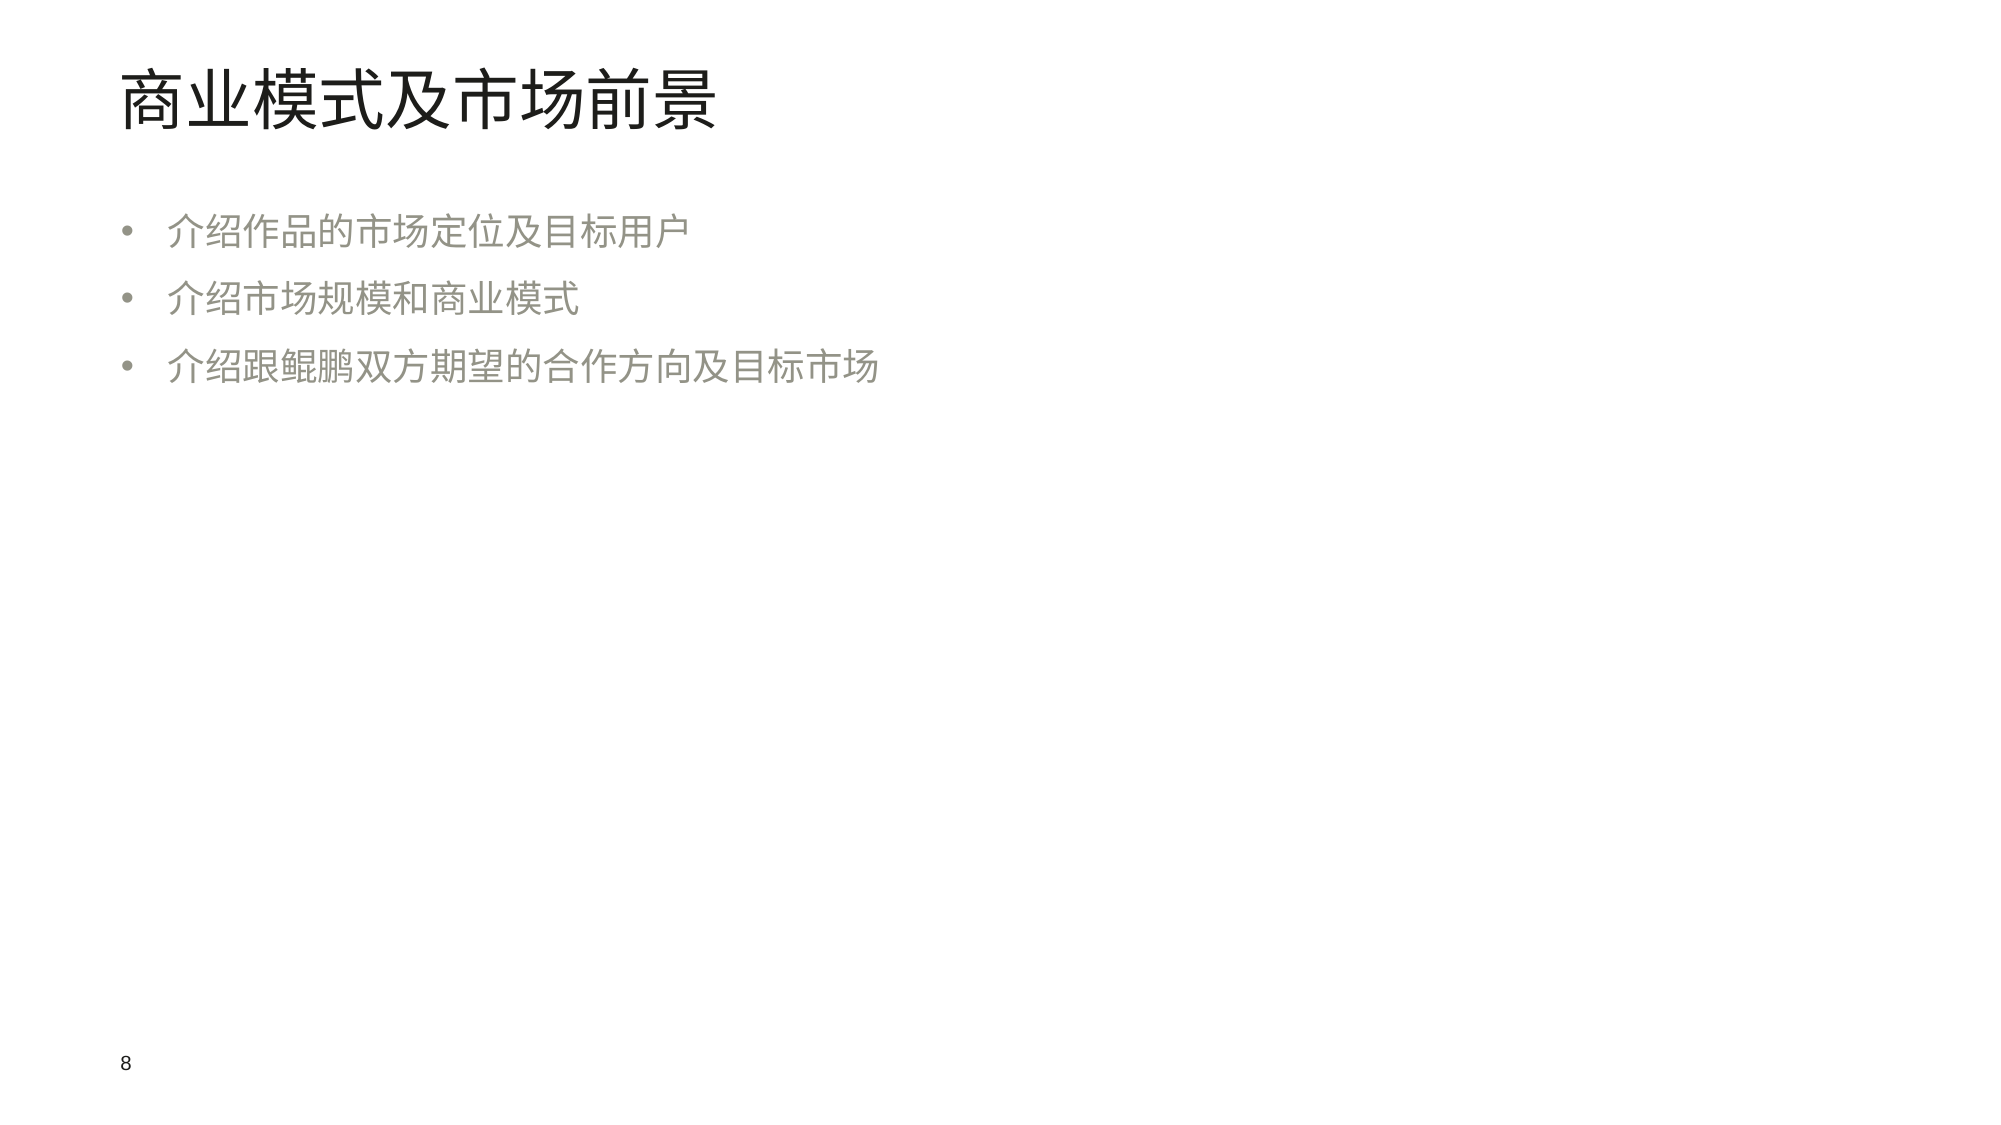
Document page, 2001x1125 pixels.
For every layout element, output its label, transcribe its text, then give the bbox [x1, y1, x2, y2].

list 介绍作品的市场定位及目标用户 介绍市场规模和商业模式 介绍跟鲲鹏双方期望的合作方向及目标市场 [120, 185, 1882, 419]
subtitle 商业模式及市场前景 [118, 66, 1881, 230]
